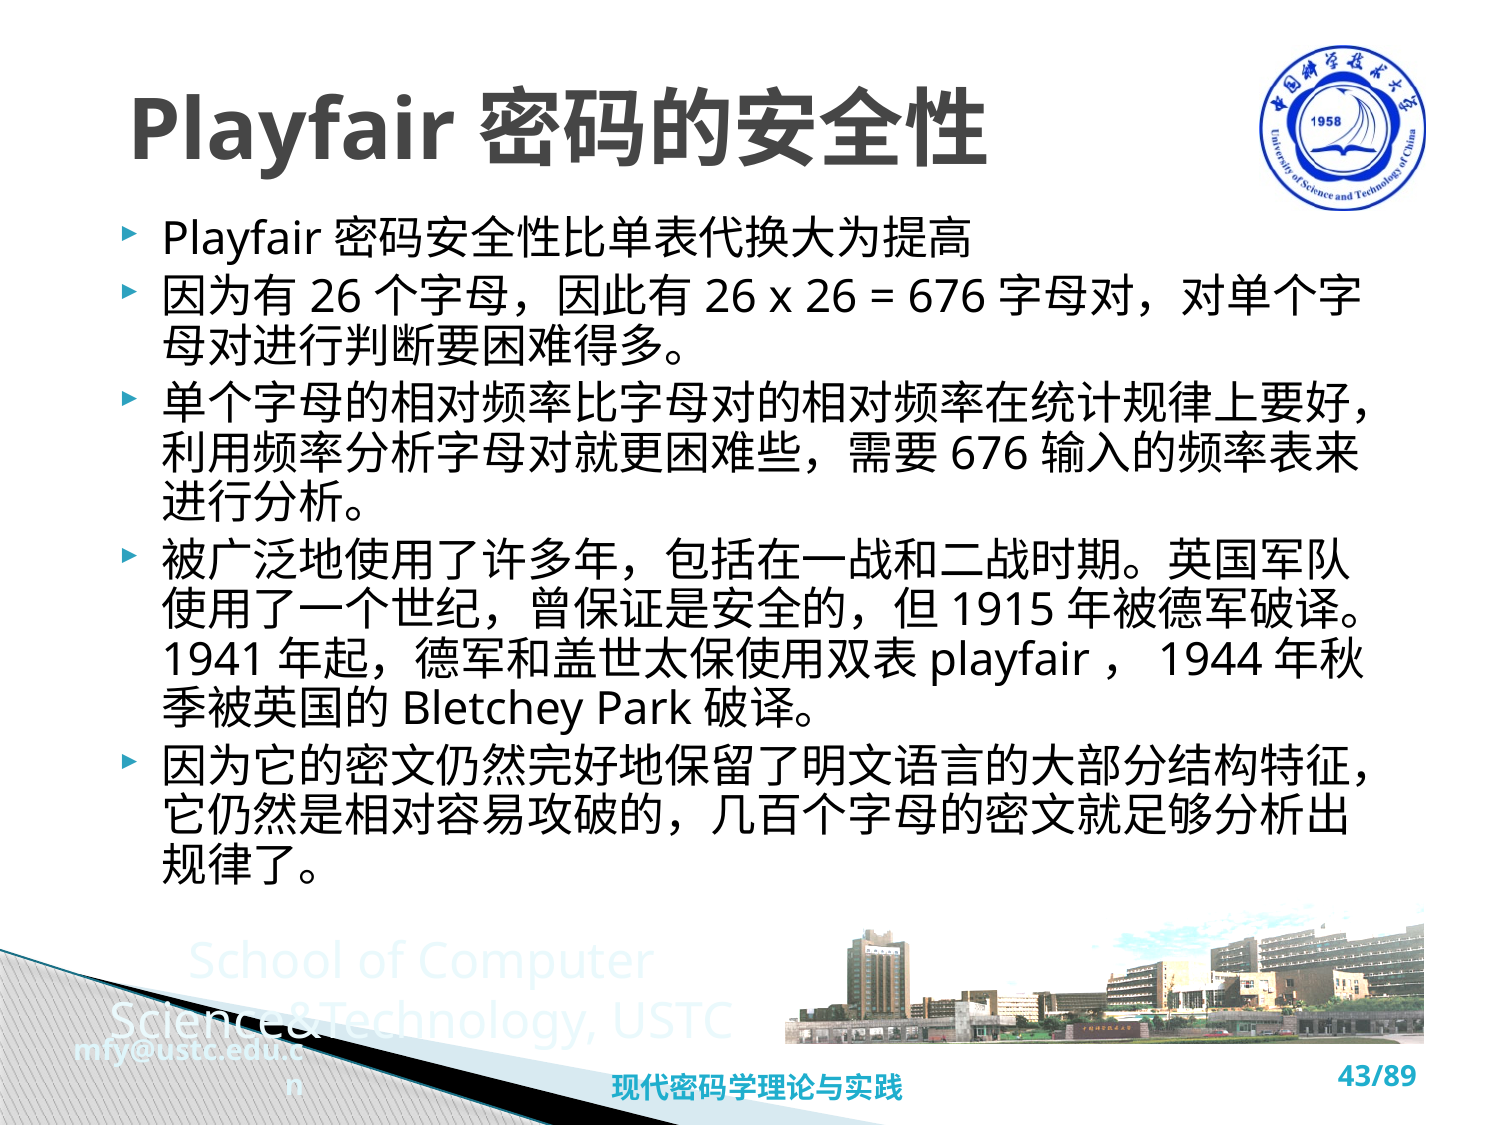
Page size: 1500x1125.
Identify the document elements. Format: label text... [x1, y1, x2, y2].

picture [1259, 45, 1426, 211]
list 确定型密码体制和概率密码体制 确定型：当明文和密钥确定后，密文也就唯一地确定了； 概率型：当明文和密钥确定后，密文通过客观随机因素从一个密文集合中产生，密文形式不确定，称为概率型密码体制。 单向函数型密码体制和双向变换型密码体制 单向函数型密码体制适用于不需要解密的场合，容易将明文加密成密文，如哈希函数； 双向变换型密码体制可以进行可逆的加密、解密变换。 [785, 855, 1424, 1044]
title Playfair密码的安全性 [112, 66, 1376, 185]
list Playfair密码安全性比单表代换大为提高 因为有26个字母，因此有26 x 26 = 676字母对，对单个字母对进行判断要困难得多。 单个字母的相对频率比字母对的相对频率在统计规律上要好，利用频率分析字母对就更困难些，需要676输入的频率表来进行分析。 被广泛地使用了许多年，包括在一战和二战时期。英国军队使用了一个世纪，曾保证是安全的，但1915年被德军破译。1941年起，德军和盖世太保使用双表playfair，1944年秋季被英国的Bletchey Park破译。 因为它的密文仍然完好地保留了明文语言的大部分结构特征，它仍然是相对容易攻破的，几百个字母的密文就足够分析出规律了。 [86, 208, 1409, 974]
